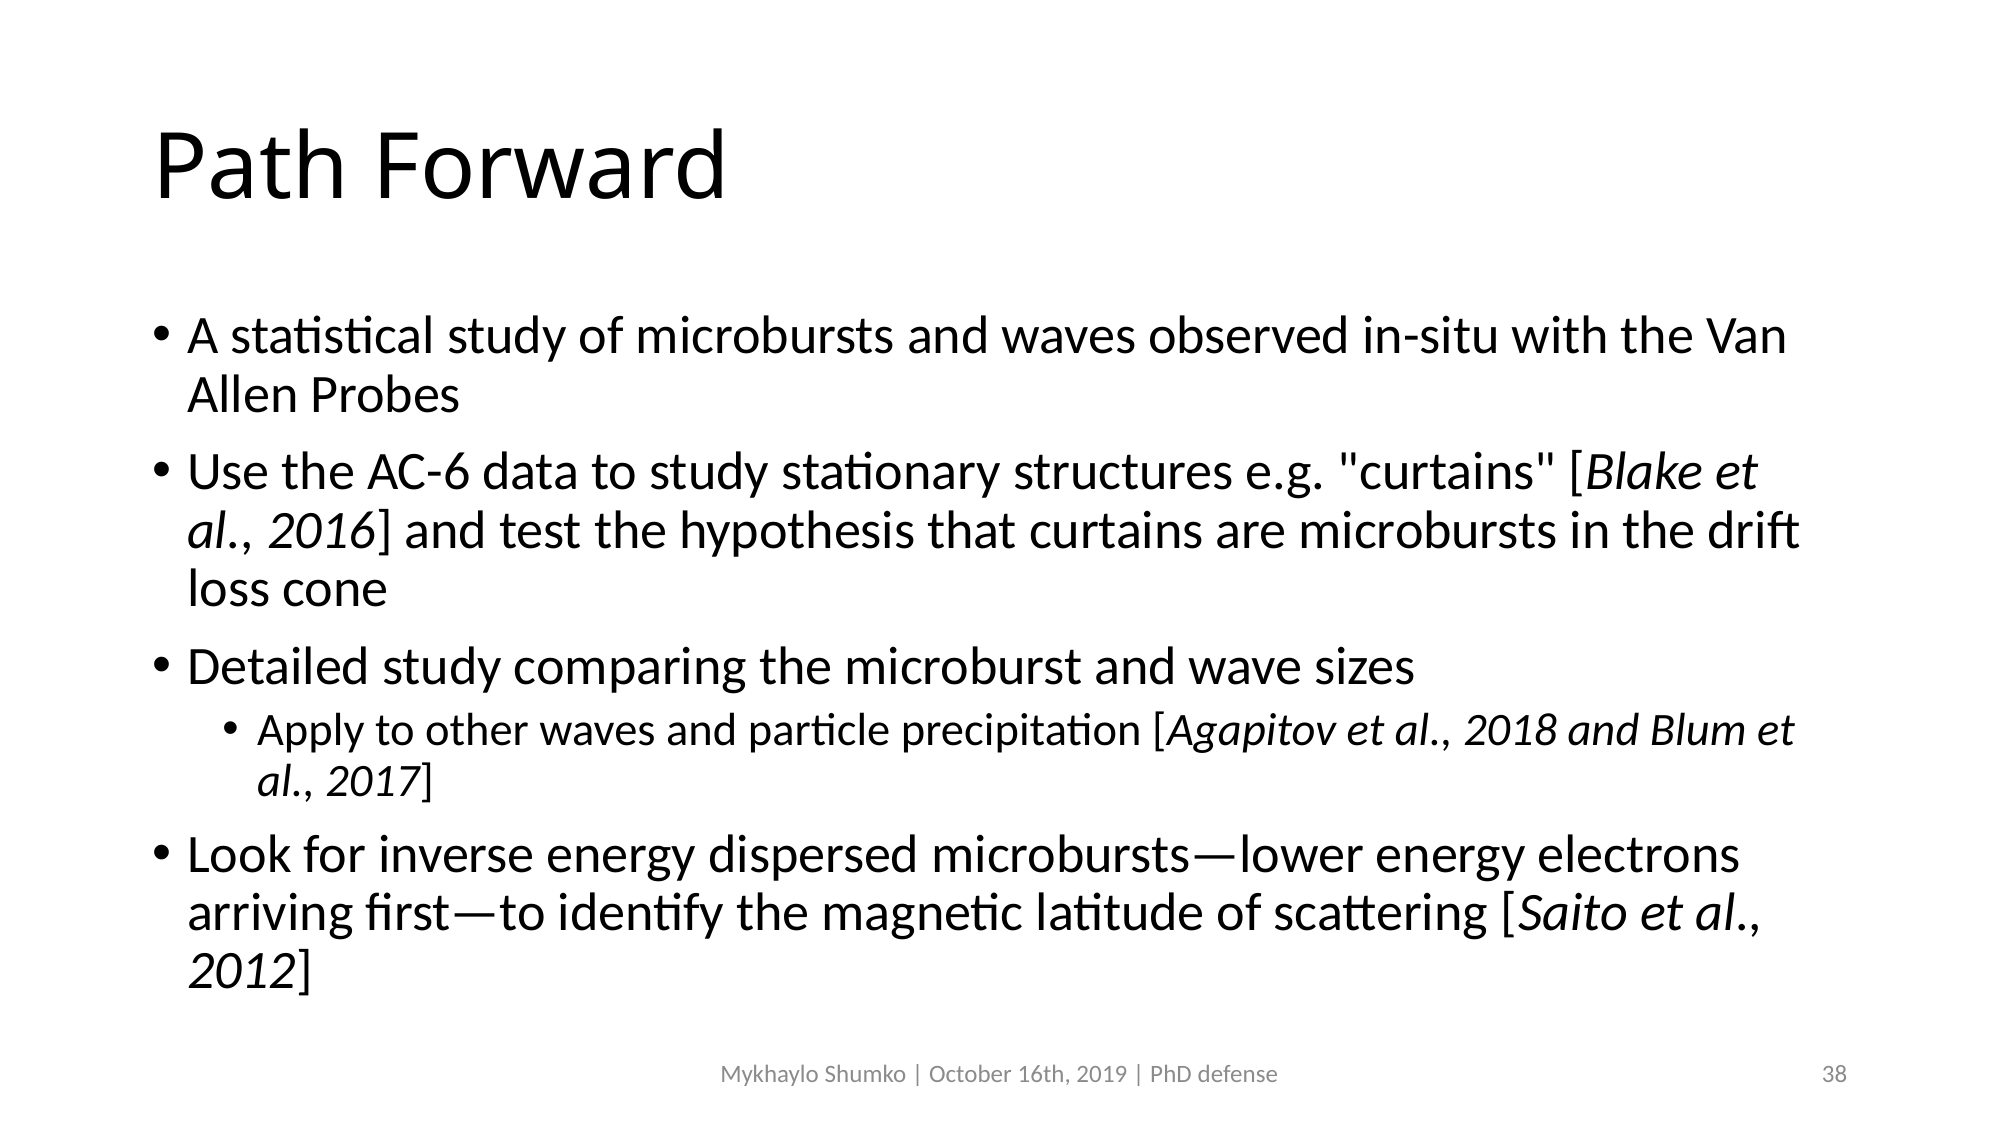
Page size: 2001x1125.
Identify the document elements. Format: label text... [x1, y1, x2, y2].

footer Mykhaylo Shumko | October 16th, 2019 | PhD defense [662, 1042, 1338, 1103]
list A statistical study of microbursts and waves observed in-situ with the Van Allen Probes Use the AC-6 data to study stationary structures e.g. "curtains" [Blake et al., 2016] and test the hypothesis that curtains are microbursts in the drift loss cone Detailed study comparing the microburst and wave sizes Apply to other waves and particle precipitation [Agapitov et al., 2018 and Blum et al., 2017] Look for inverse energy dispersed microbursts—lower energy electrons arriving first—to identify the magnetic latitude of scattering [Saito et al., 2012] [137, 299, 1863, 1014]
slide_number 38 [1412, 1042, 1863, 1103]
title Path Forward [137, 59, 1863, 278]
